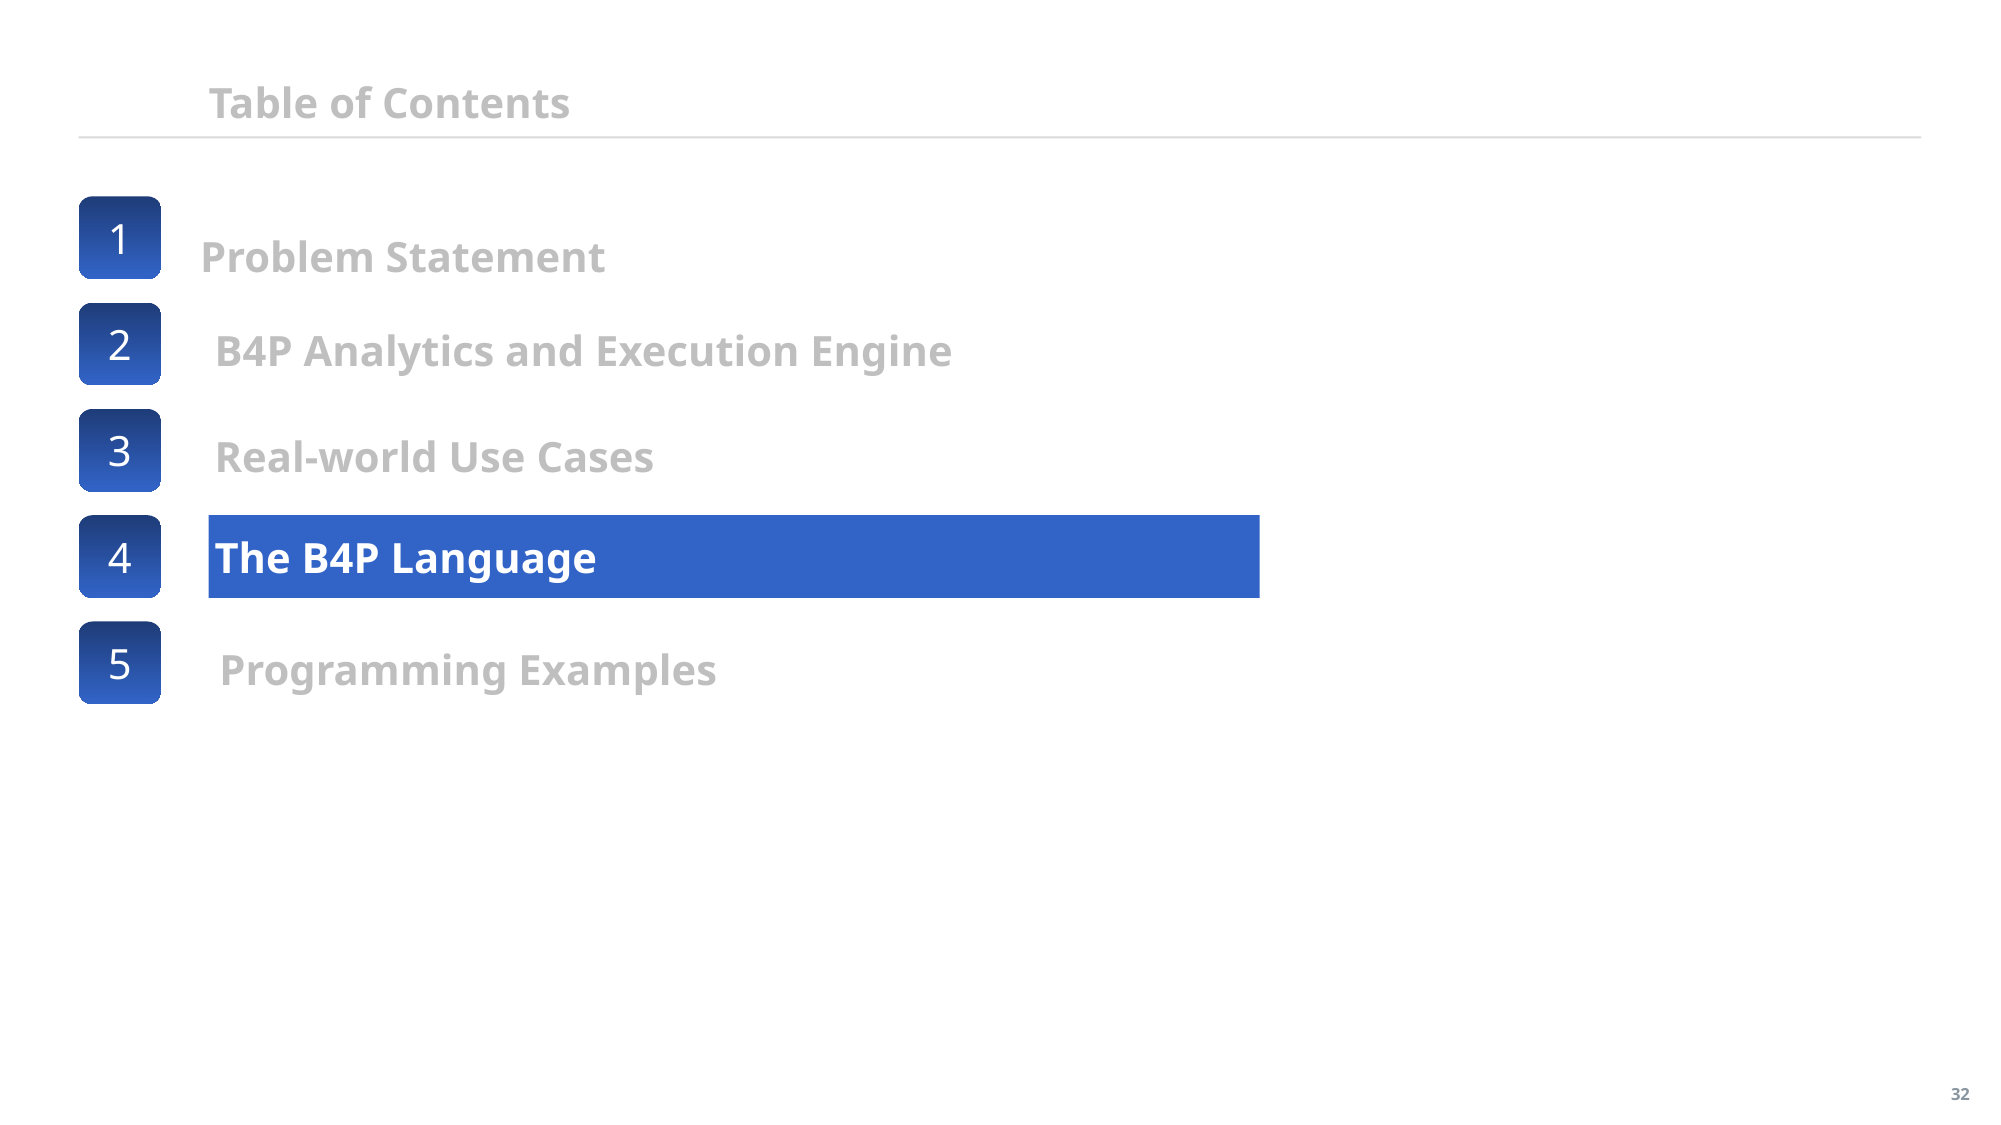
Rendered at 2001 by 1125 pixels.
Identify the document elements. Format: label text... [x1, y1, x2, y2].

text_box 3 [78, 408, 162, 492]
text_box Table of Contents [201, 58, 1256, 145]
text_box Real-world Use Cases [206, 413, 1250, 500]
text_box B4P Analytics and Execution Engine [206, 306, 1262, 393]
text_box 2 [78, 302, 162, 386]
text_box The B4P Language [206, 513, 1262, 600]
text_box Programming Examples [211, 625, 1267, 712]
text_box 5 [78, 621, 162, 705]
text_box 4 [78, 515, 162, 598]
text_box 1 [78, 196, 162, 279]
text_box Problem Statement [192, 213, 1247, 299]
